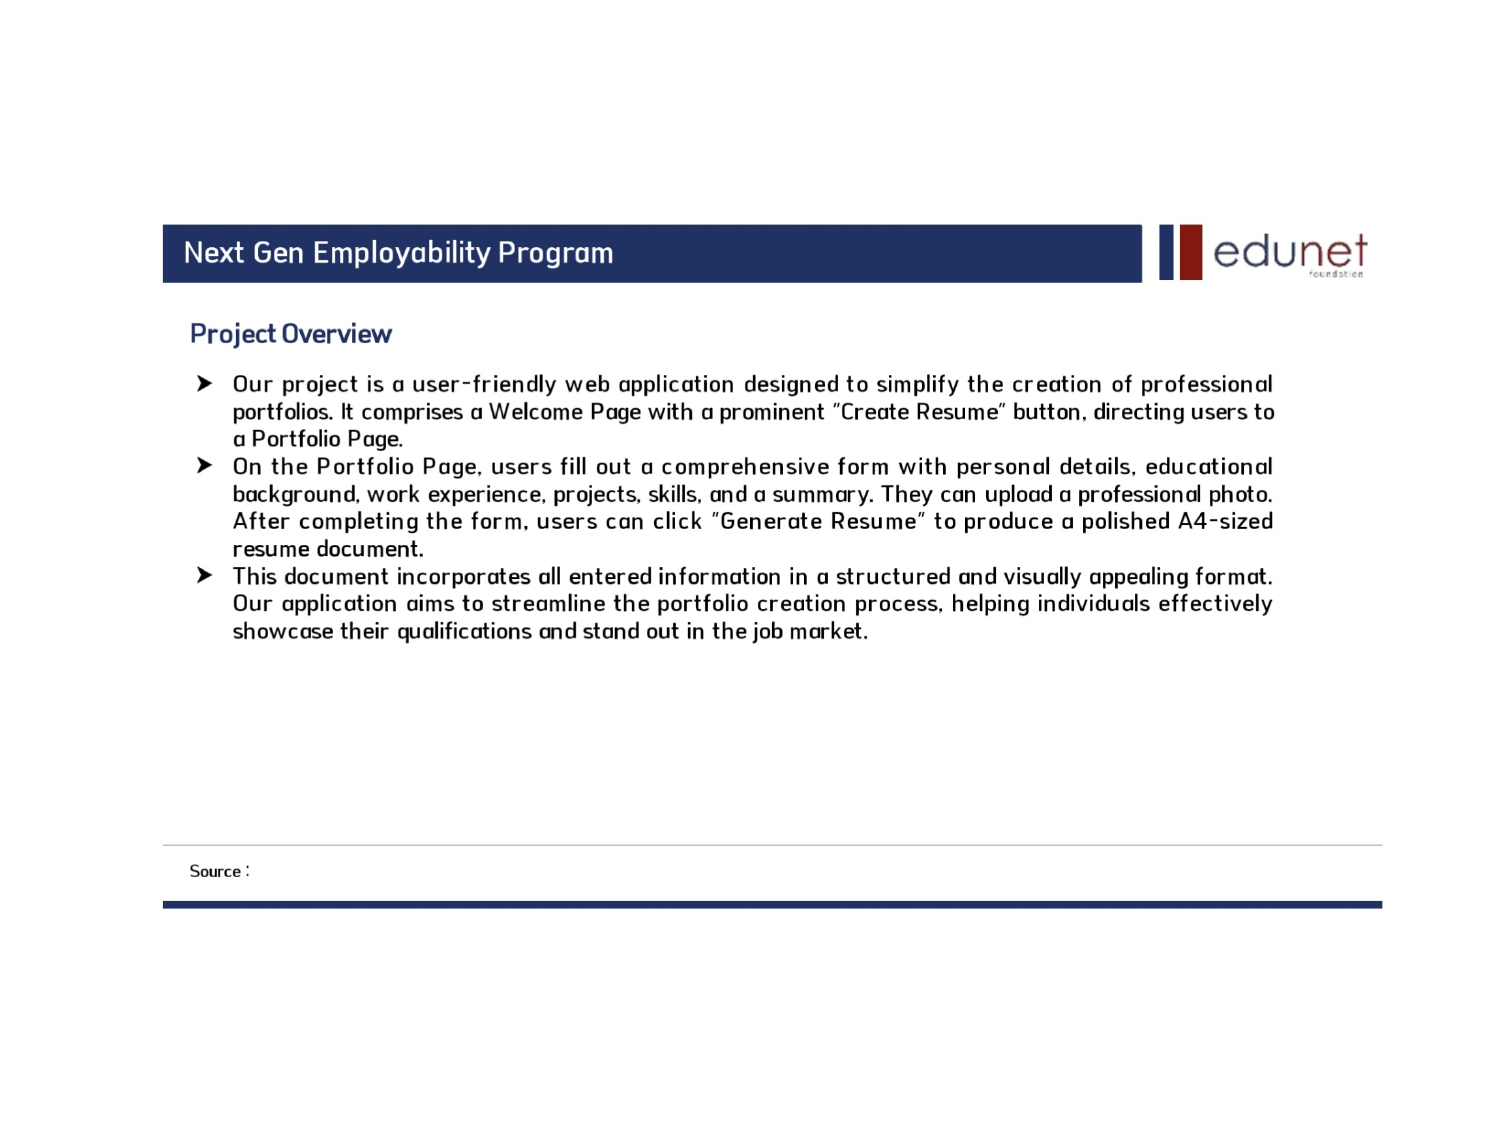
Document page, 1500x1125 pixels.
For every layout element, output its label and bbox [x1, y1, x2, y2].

picture [162, 216, 1383, 909]
